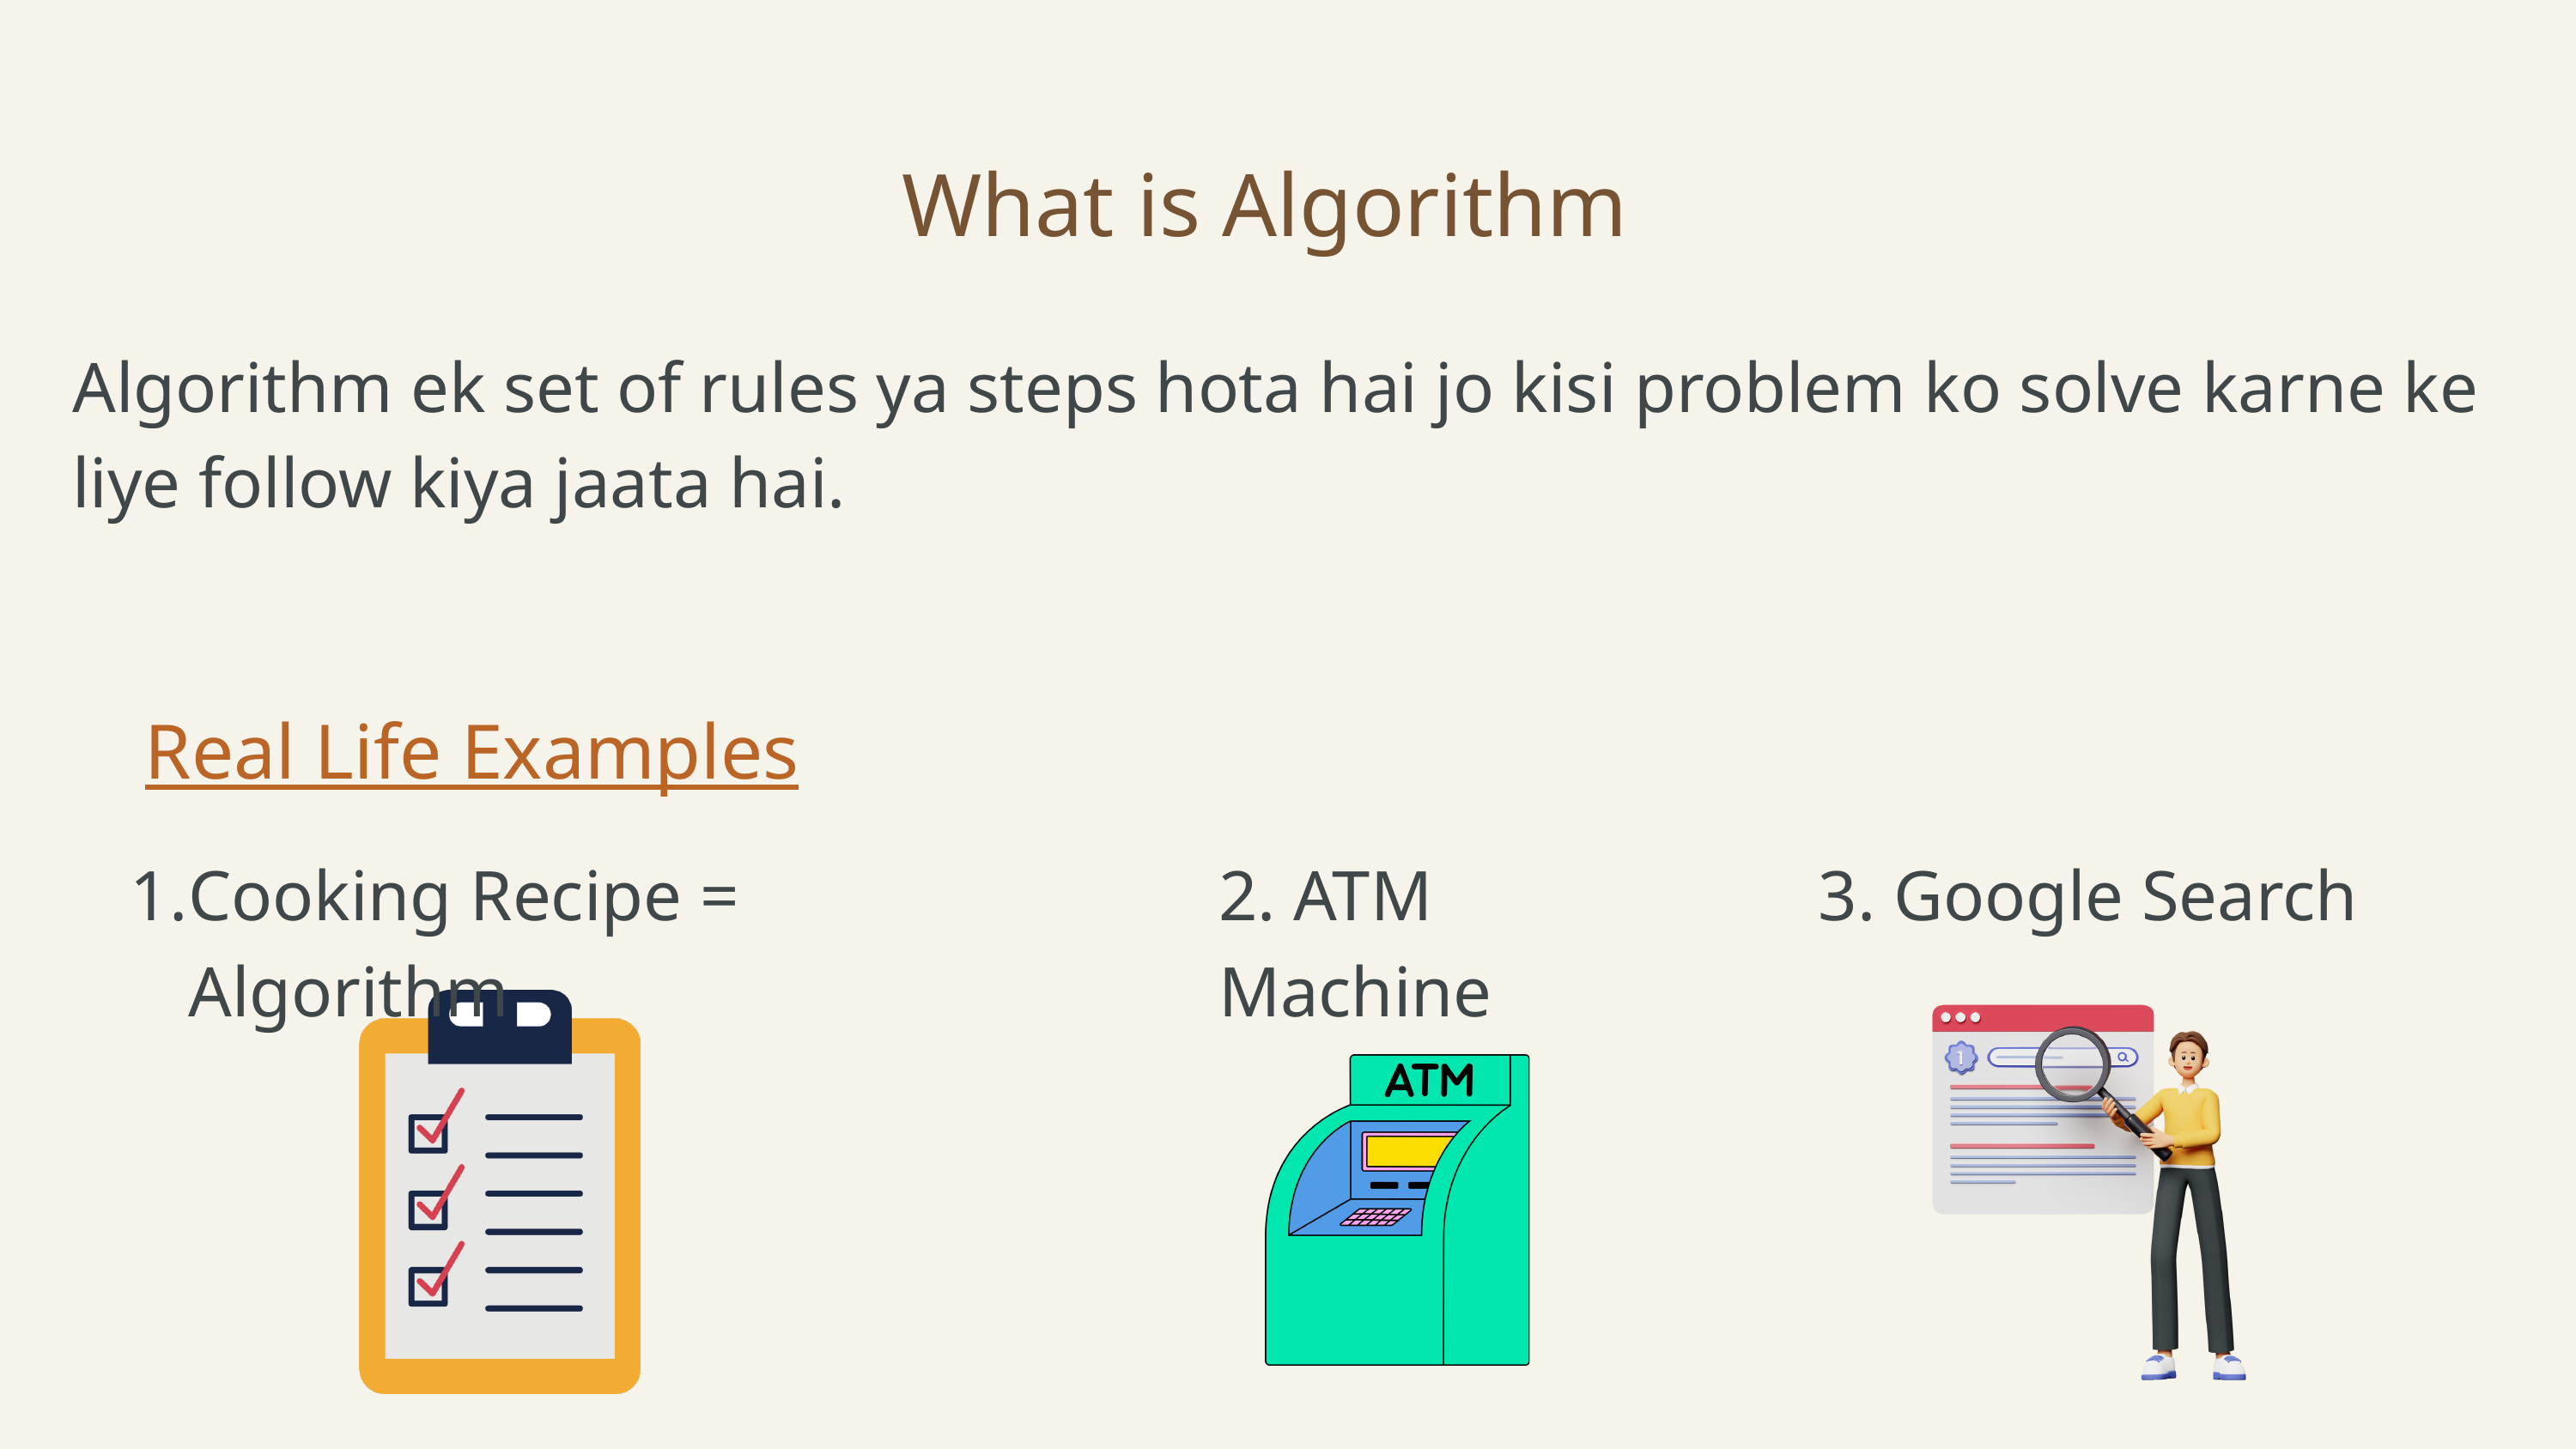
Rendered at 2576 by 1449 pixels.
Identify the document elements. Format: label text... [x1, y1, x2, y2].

text_box [1265, 1054, 1530, 1366]
text_box 2. ATM Machine [1218, 839, 1704, 1030]
text_box [359, 1030, 641, 1394]
text_box Algorithm ek set of rules ya steps hota hai jo kisi problem ko solve karne ke liye follow kiya jaata hai. [72, 330, 2504, 522]
text_box [1931, 1004, 2246, 1380]
text_box What is Algorithm [640, 132, 1890, 253]
text_box 3. Google Search [1818, 839, 2404, 935]
text_box Real Life Examples [144, 688, 923, 794]
text_box Cooking Recipe = Algorithm [72, 839, 1030, 1030]
